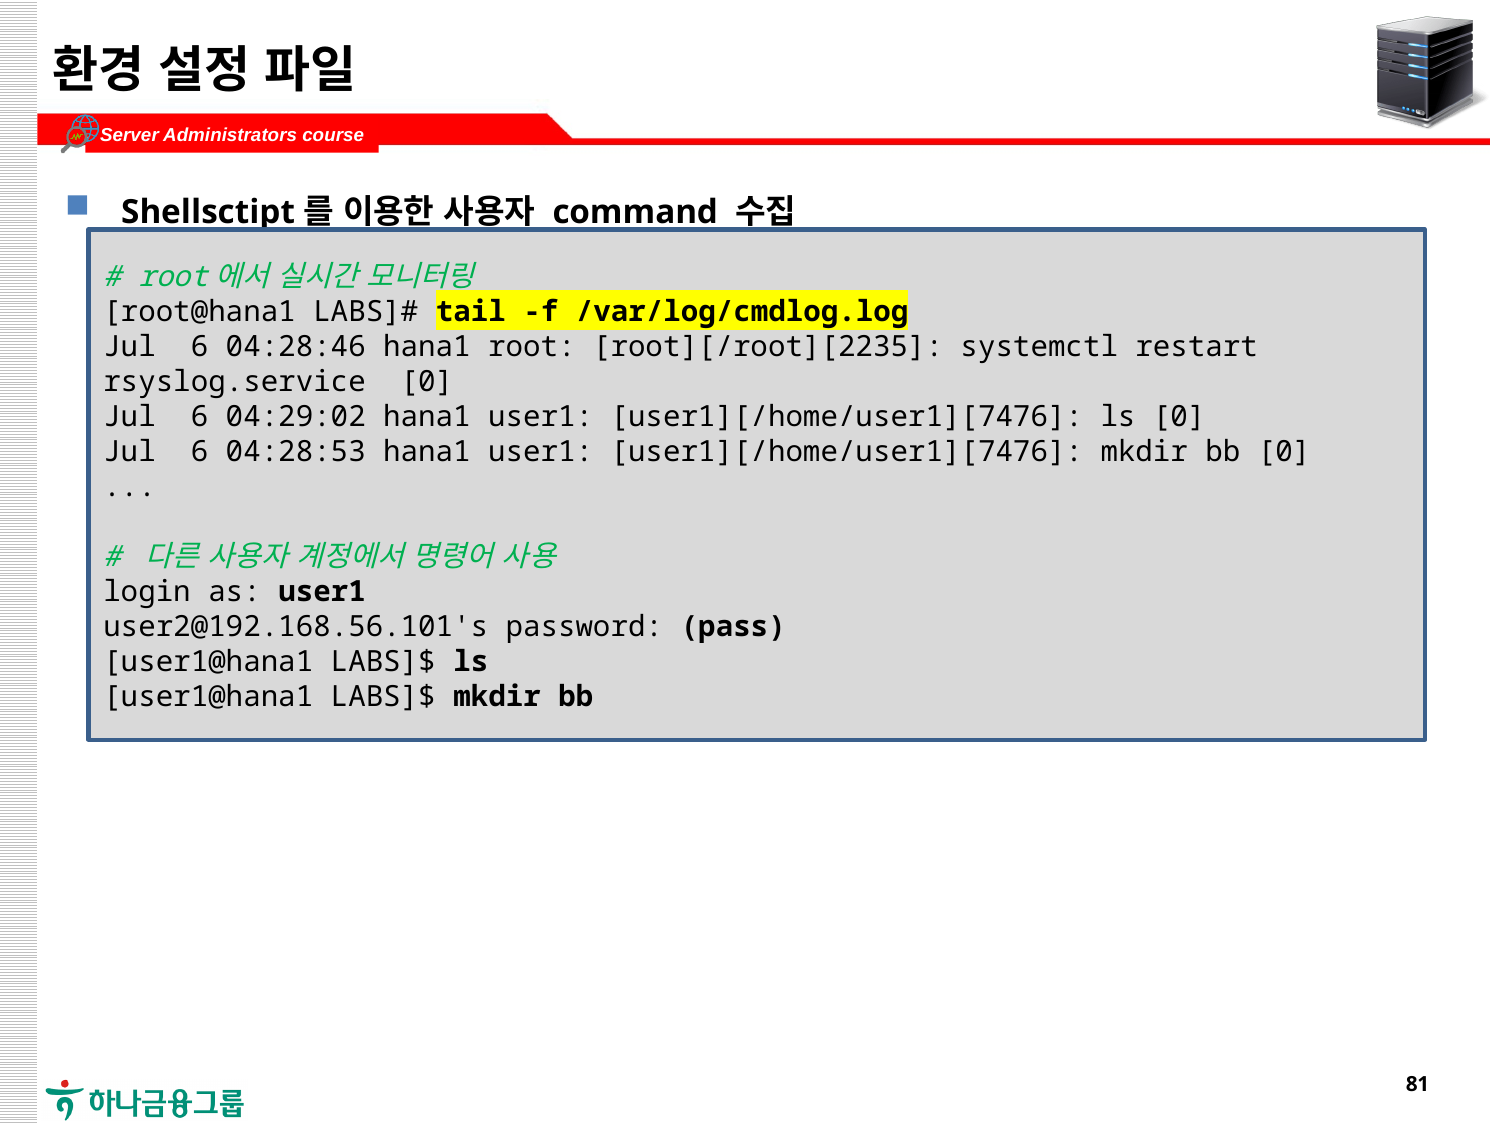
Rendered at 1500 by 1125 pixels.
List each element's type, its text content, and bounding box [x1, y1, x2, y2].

list Shellsctipt를 이용한 사용자 command 수집 [50, 162, 1425, 492]
text_box # root에서 실시간 모니터링 [root@hana1 LABS]# tail -f /var/log/cmdlog.log Jul 6 04:28:46 hana1 root: [root][/root][2235]: systemctl restart rsyslog.service [0] Jul 6 04:29:02 hana1 user1: [user1][/home/user1][7476]: ls [0] Jul 6 04:28:53 hana1 user1: [user1][/home/user1][7476]: mkdir bb [0] ... # 다른 사용자 계정에서 명령어 사용 login as: user1 user2@192.168.56.101's password: (pass) [user1@hana1 LABS]$ ls [user1@hana1 LABS]$ mkdir bb [86, 227, 1427, 742]
picture [38, 7, 1495, 167]
title 환경 설정 파일 [37, 22, 1425, 113]
picture [41, 1079, 248, 1121]
